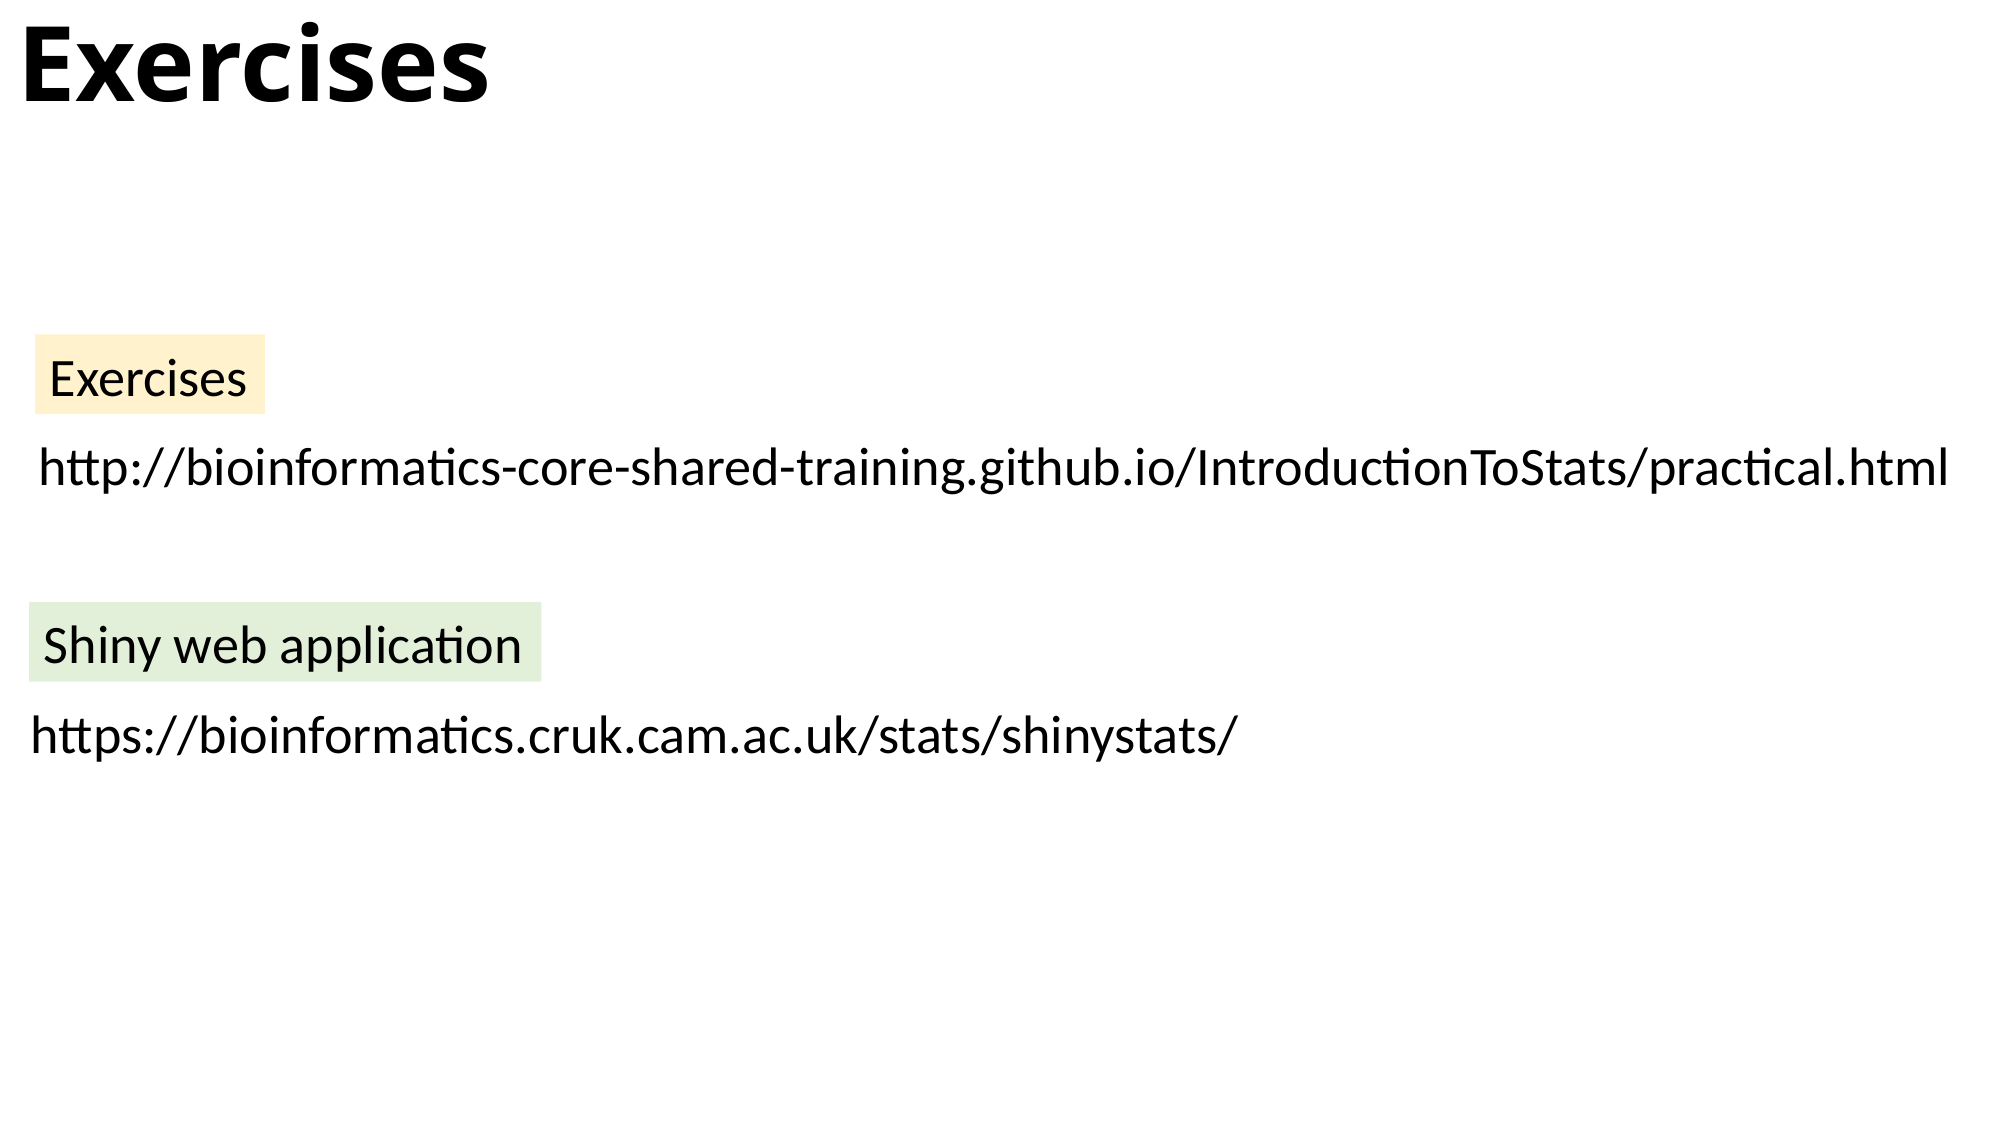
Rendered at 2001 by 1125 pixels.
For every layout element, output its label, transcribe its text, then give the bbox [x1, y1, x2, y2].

text_box http://bioinformatics-core-shared-training.github.io/IntroductionToStats/practical.html [23, 424, 1974, 504]
text_box Exercises [2, 8, 2000, 127]
text_box https://bioinformatics.cruk.cam.ac.uk/stats/shinystats/ [15, 691, 1982, 772]
text_box Shiny web application [29, 601, 542, 682]
text_box Exercises [35, 334, 265, 415]
